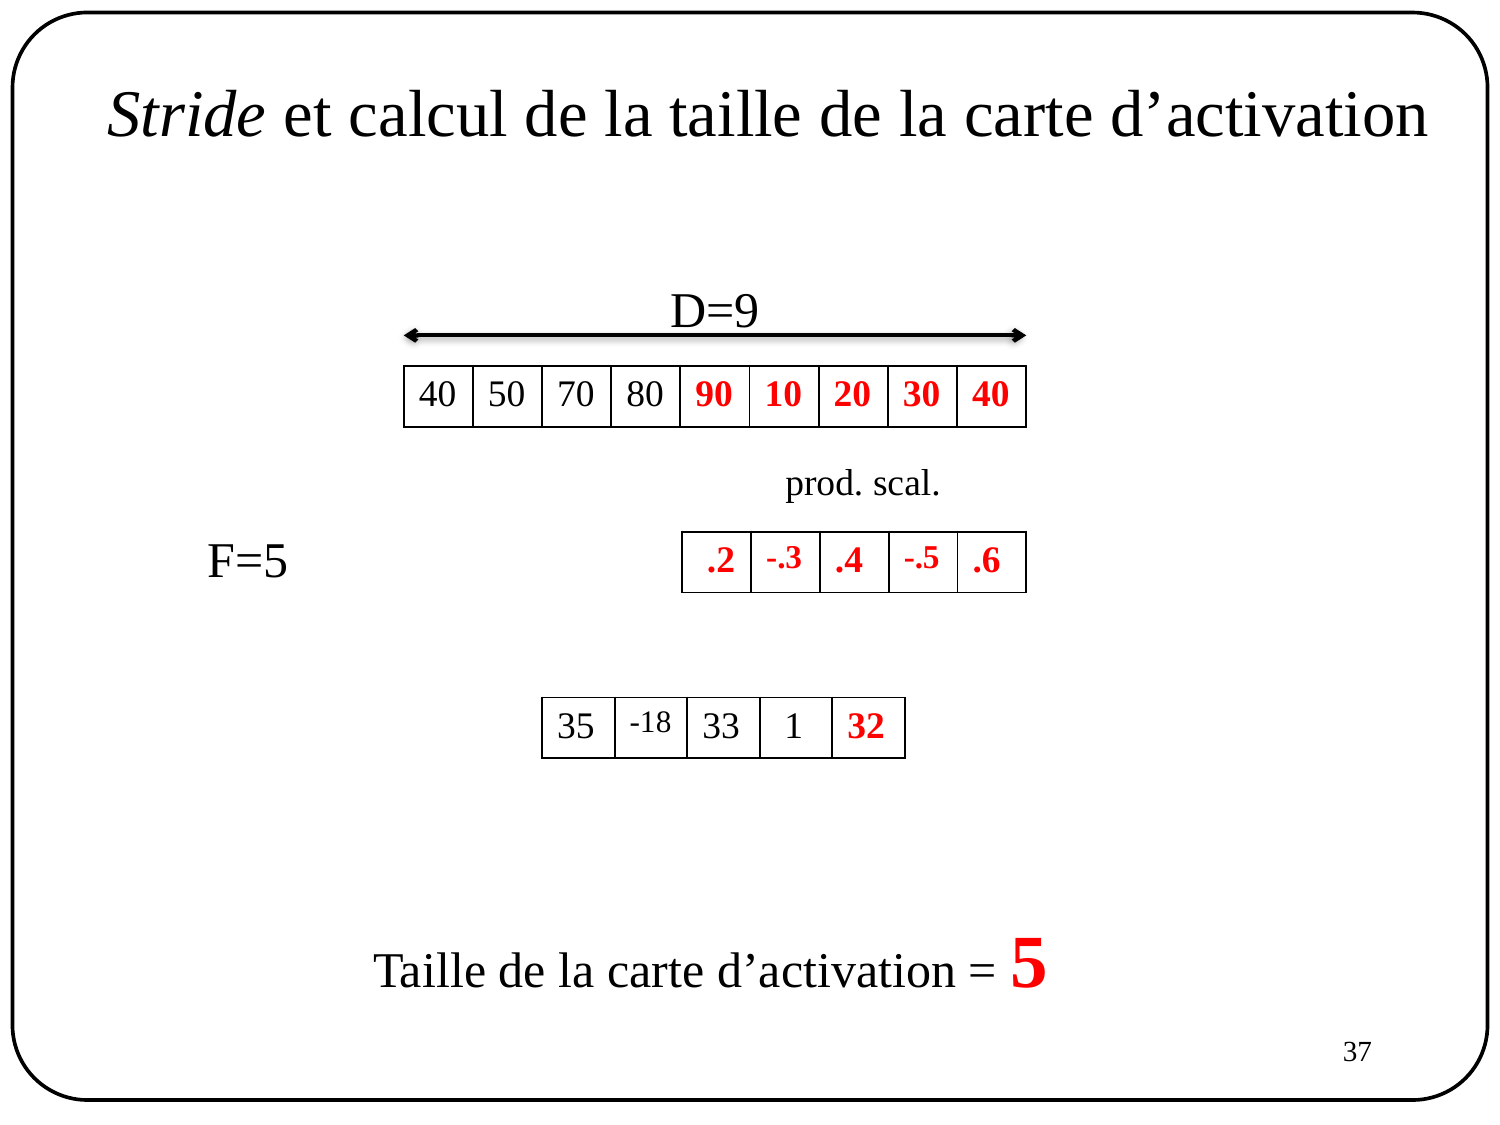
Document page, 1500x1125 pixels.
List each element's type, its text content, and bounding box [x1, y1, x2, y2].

table_header 70 [543, 367, 610, 426]
table_header 80 [612, 367, 679, 426]
table_header 30 [889, 367, 956, 426]
text_box Taille de la carte d’activation = 5 [358, 905, 1063, 1011]
table_header 33 [688, 698, 759, 757]
table_header 1 [761, 698, 831, 757]
text_box prod. scal. [770, 450, 957, 511]
table_header 20 [820, 367, 887, 426]
text_box Stride et calcul de la taille de la carte d’activation [92, 62, 1447, 158]
text_box F=5 [192, 519, 304, 595]
table_header 50 [474, 367, 541, 426]
table_header 35 [543, 698, 614, 757]
table_header .6 [958, 533, 1025, 592]
slide_number 37 [1074, 1024, 1388, 1101]
table_header .2 [683, 533, 750, 592]
table_header -18 [616, 698, 686, 757]
table_header 90 [681, 367, 749, 426]
table_header .4 [821, 533, 888, 592]
table_header 10 [750, 367, 818, 426]
table_header 40 [405, 367, 472, 426]
table_header 40 [958, 367, 1025, 426]
table_header -.5 [890, 533, 957, 592]
text_box D=9 [655, 269, 775, 334]
table_header 32 [833, 698, 904, 757]
table_header -.3 [752, 533, 819, 592]
